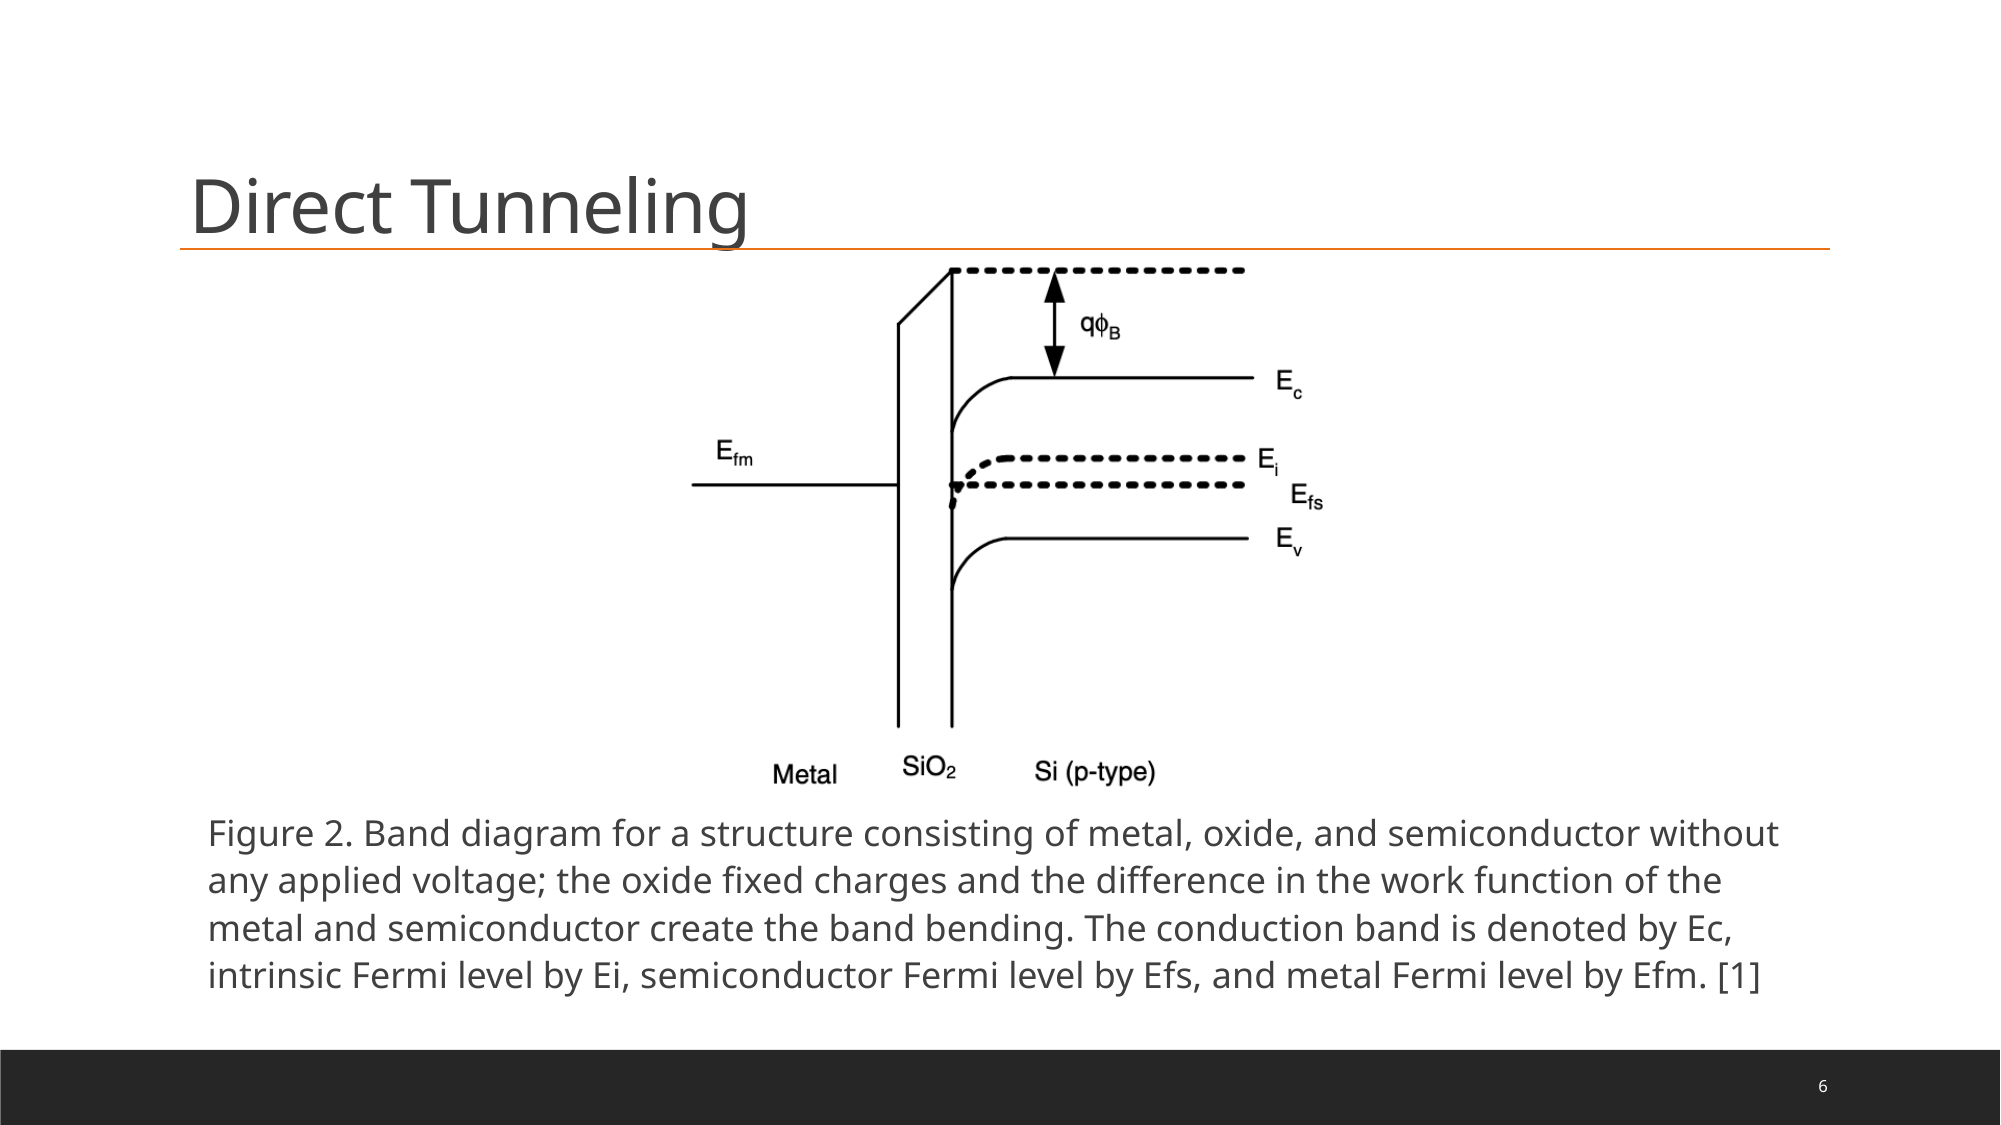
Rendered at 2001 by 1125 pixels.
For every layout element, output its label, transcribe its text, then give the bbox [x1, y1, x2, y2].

text_box Direct Tunneling [174, 161, 1825, 249]
text_box Figure 2. Band diagram for a structure consisting of metal, oxide, and semiconductor without any applied voltage; the oxide fixed charges and the difference in the work function of the metal and semiconductor create the band bending. The conduction band is denoted by Ec, intrinsic Fermi level by Ei, semiconductor Fermi level by Efs, and metal Fermi level by Efm. [1] [179, 799, 1830, 1036]
picture [650, 253, 1350, 795]
slide_number 6 [1803, 1057, 1932, 1118]
